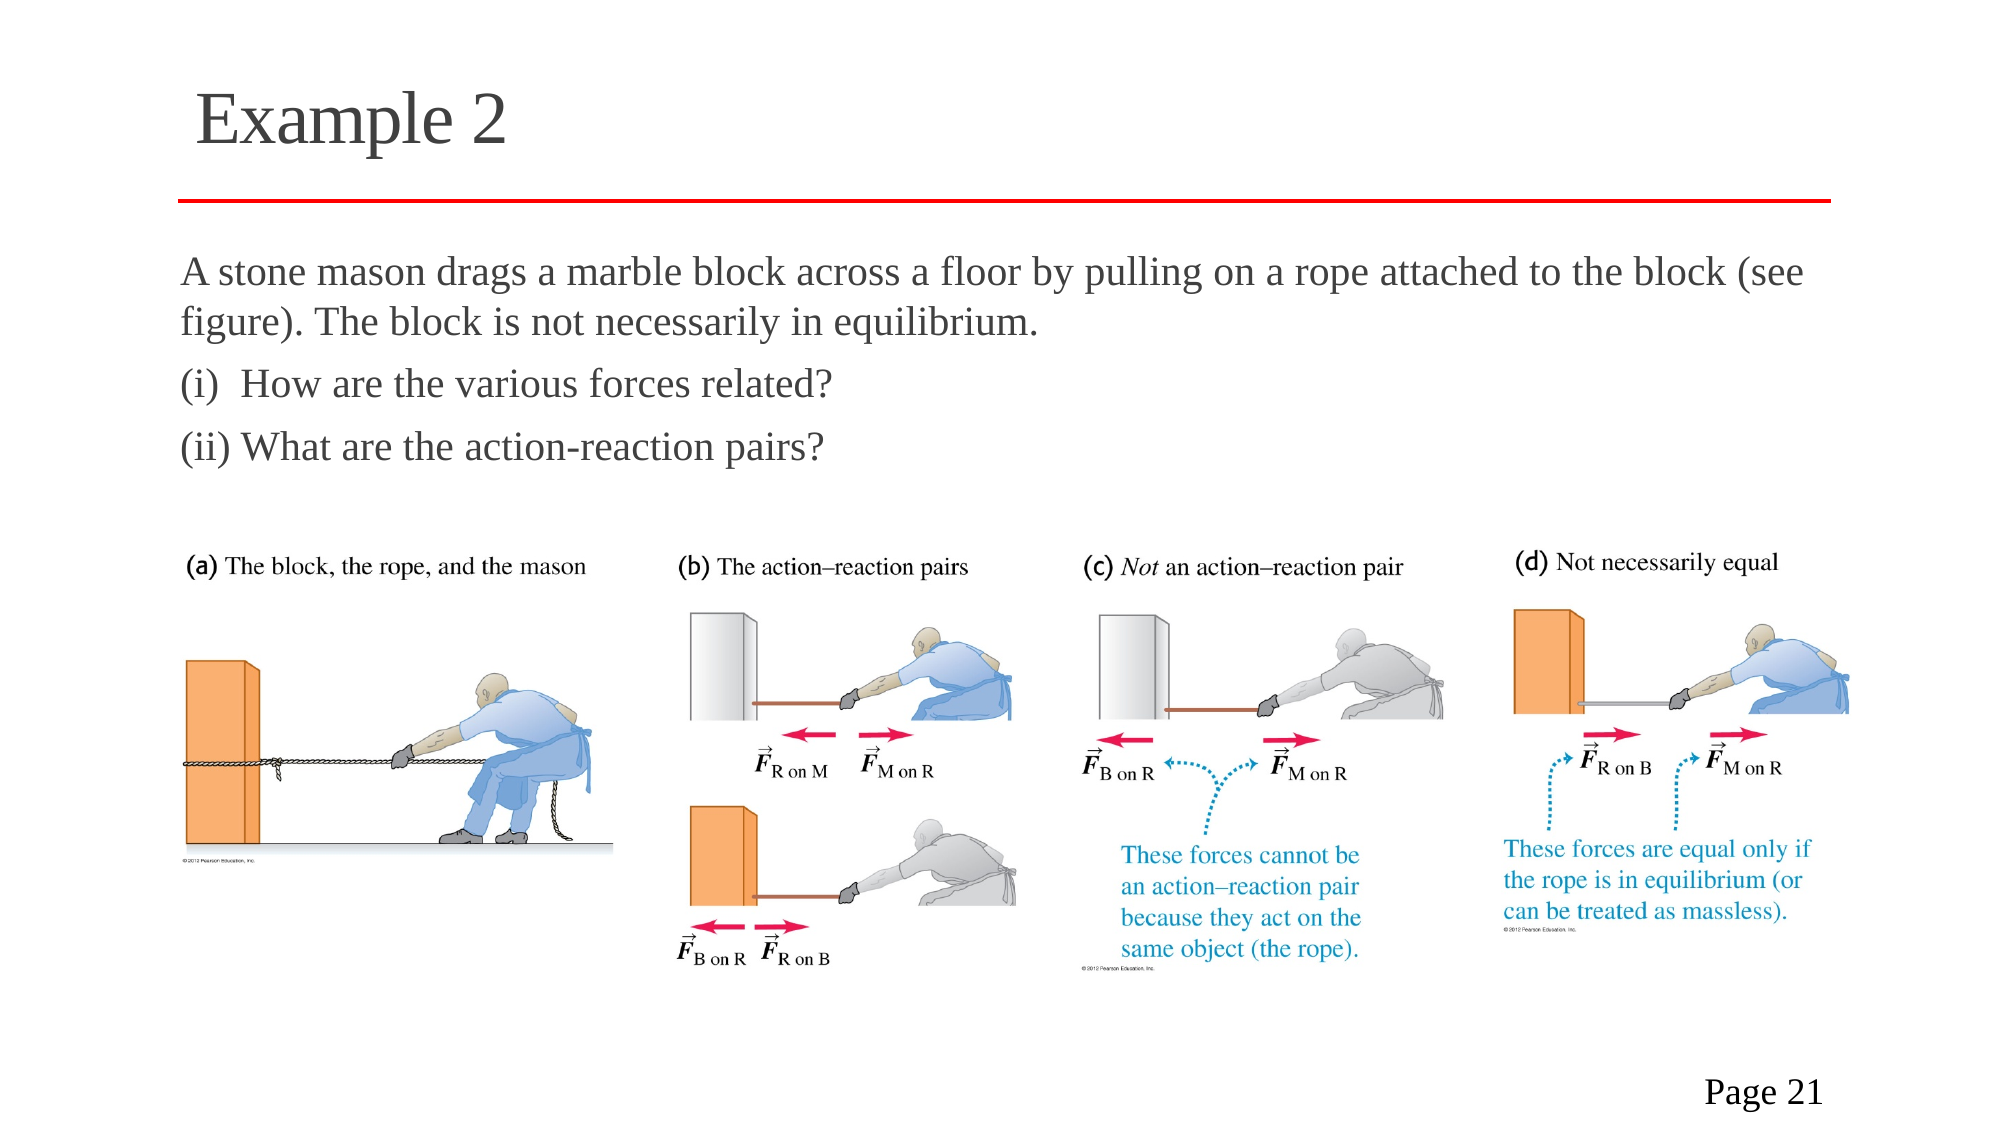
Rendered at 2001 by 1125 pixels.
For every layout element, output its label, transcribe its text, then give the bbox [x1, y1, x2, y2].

title Example 2 [180, 47, 1830, 195]
picture [1500, 544, 1854, 937]
picture [1072, 542, 1449, 976]
slide_number Page 21 [1624, 1059, 1840, 1120]
list A stone mason drags a marble block across a floor by pulling on a rope attached to the block (see figure). The block is not necessarily in equilibrium. (i) How are the various forces related? (ii) What are the action-reaction pairs? [180, 236, 1834, 1004]
picture [665, 542, 1021, 977]
picture [179, 544, 617, 867]
